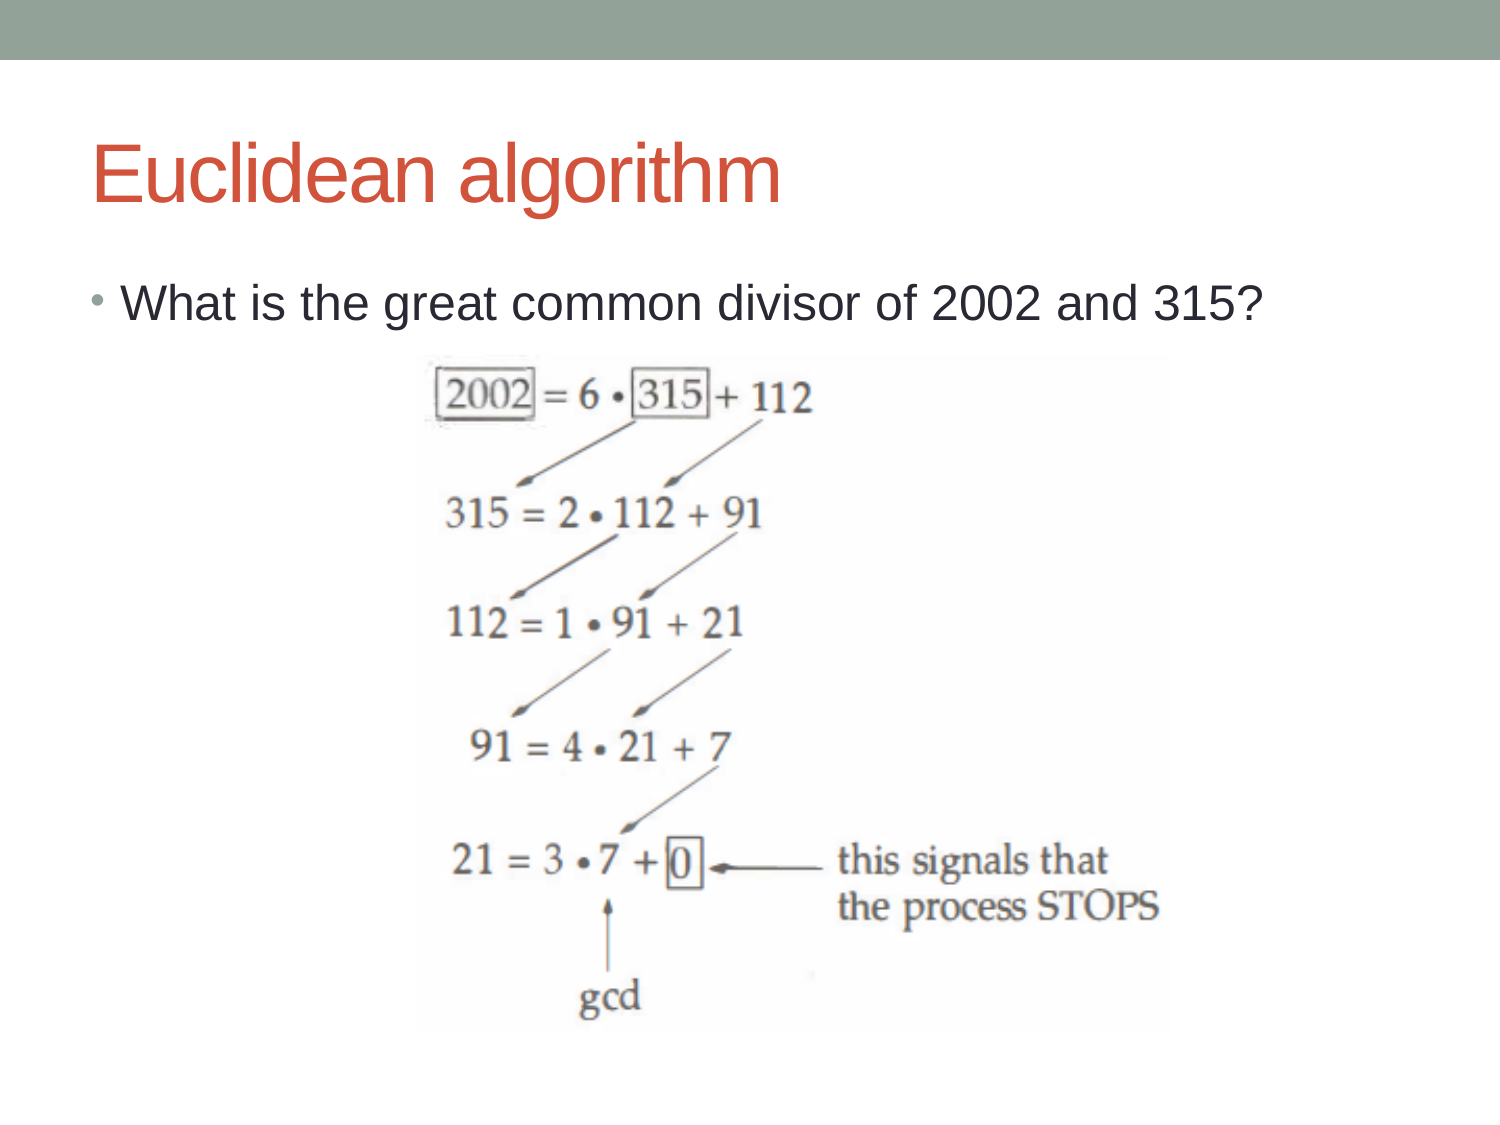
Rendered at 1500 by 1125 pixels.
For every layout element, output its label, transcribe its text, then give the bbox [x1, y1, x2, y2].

picture [415, 355, 1173, 1031]
list What is the great common divisor of 2002 and 315? [75, 262, 1425, 1063]
title Euclidean algorithm [75, 87, 1425, 250]
